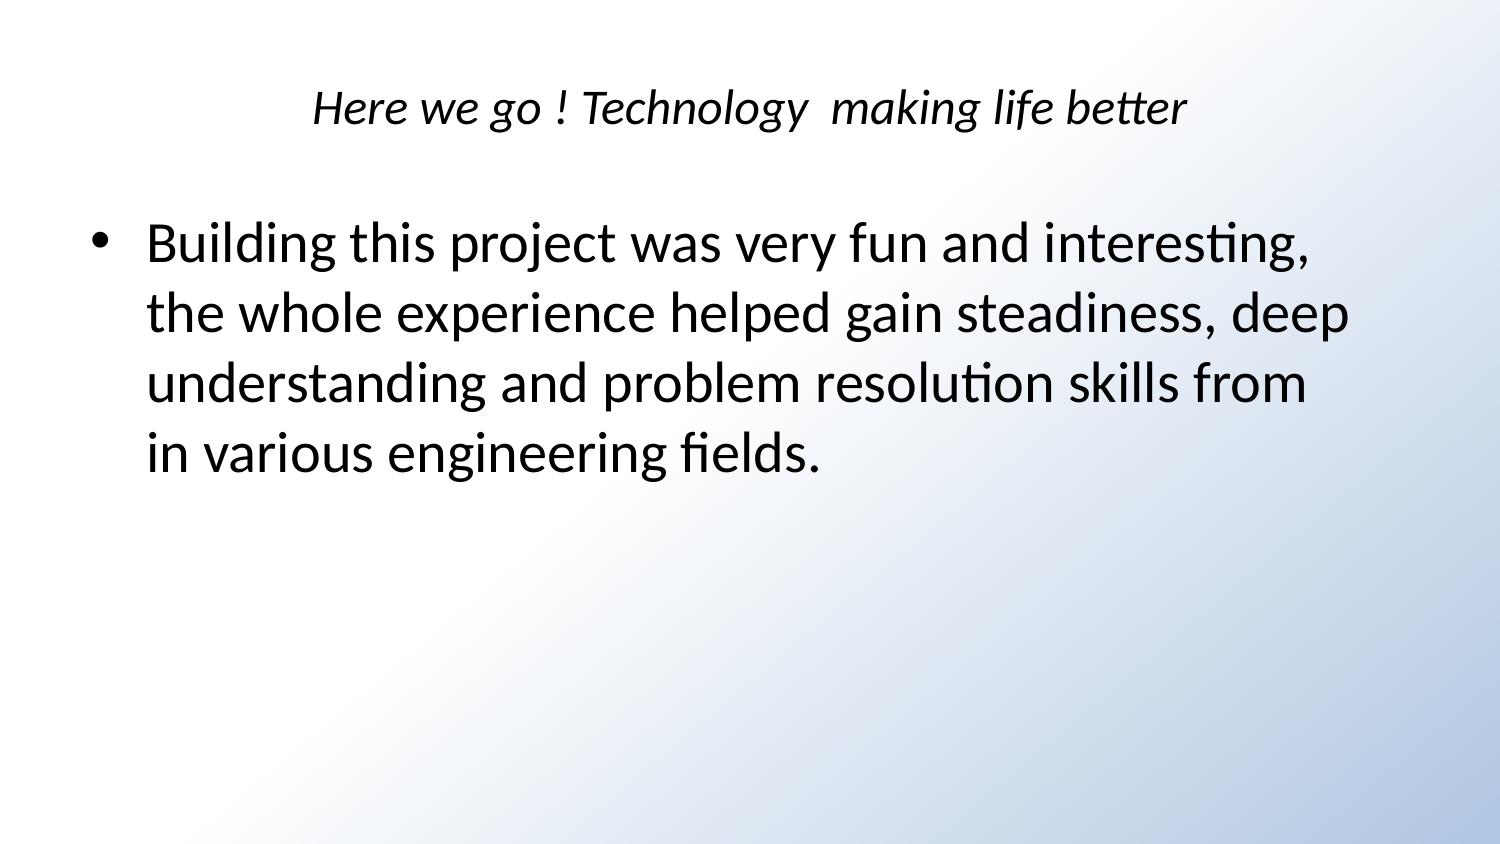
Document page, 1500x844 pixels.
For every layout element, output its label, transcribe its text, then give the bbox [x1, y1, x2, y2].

title Here we go ! Technology making life better [75, 33, 1425, 175]
list [762, 196, 1425, 754]
list Building this project was very fun and interesting, the whole experience helped gain steadiness, deep understanding and problem resolution skills from in various engineering fields. [75, 196, 762, 754]
